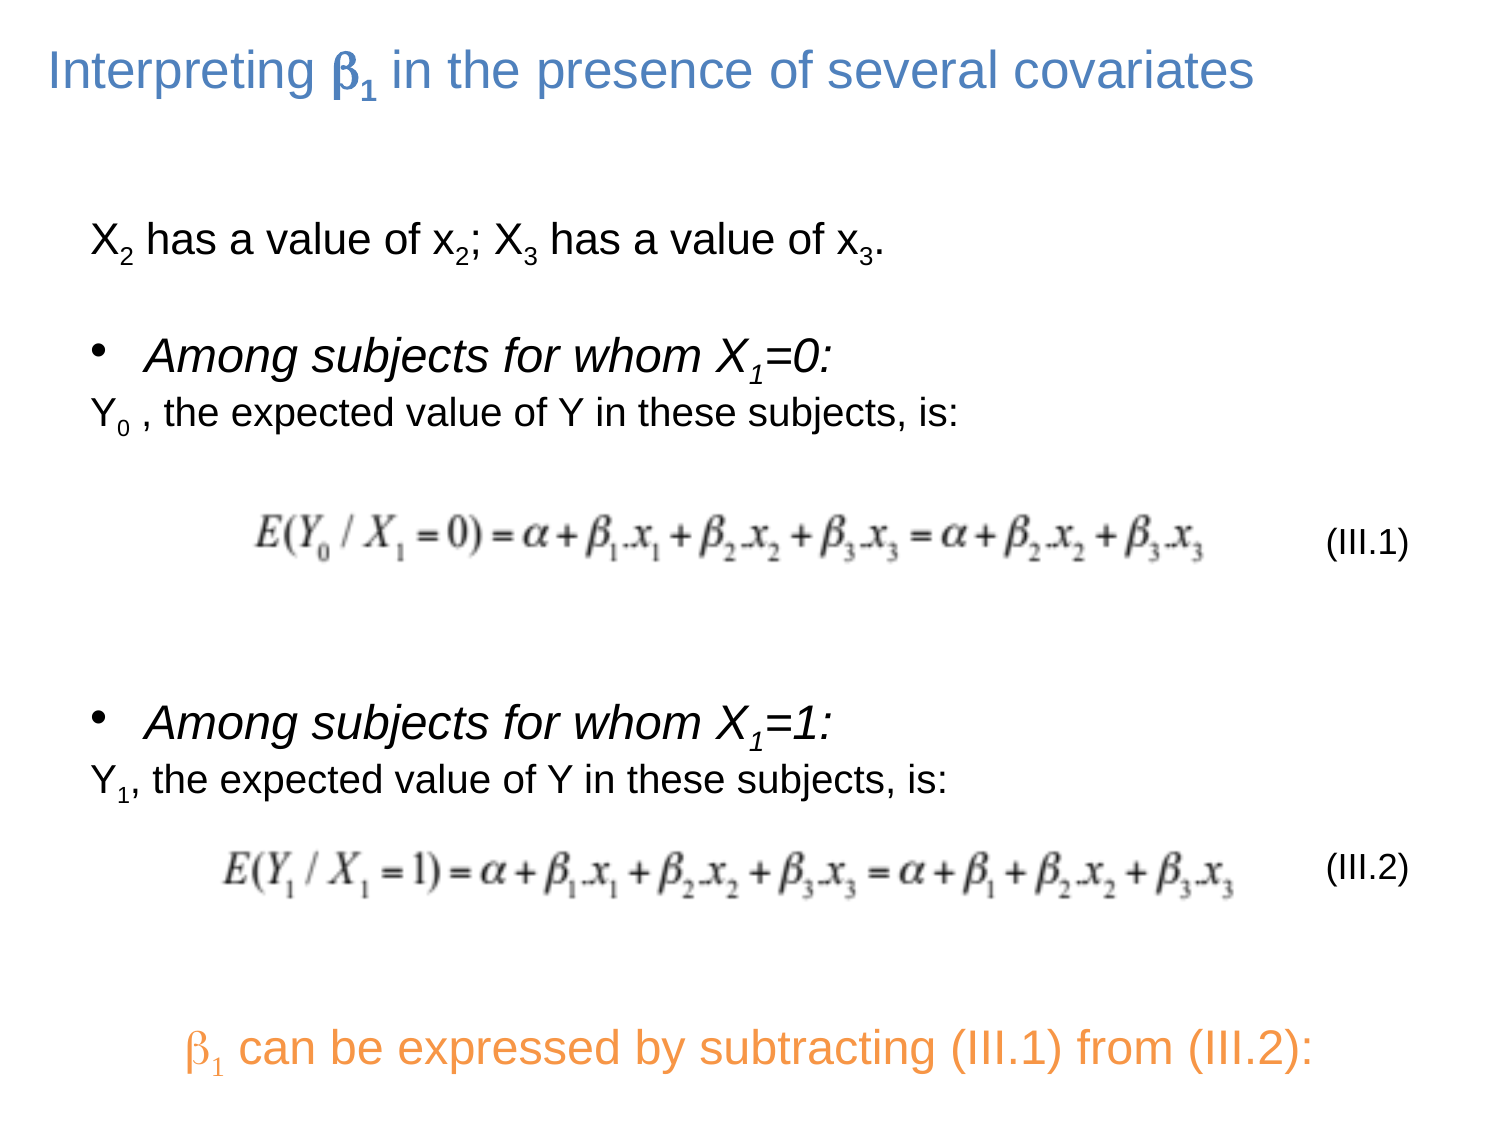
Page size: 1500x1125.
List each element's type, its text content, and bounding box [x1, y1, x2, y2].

list X2 has a value of x2; X3 has a value of x3. Among subjects for whom X1=0: Y0 , the expected value of Y in these subjects, is: (III.1) Among subjects for whom X1=1: Y1, the expected value of Y in these subjects, is: (III.2) b1 can be expressed by subtracting (III.1) from (III.2): [75, 511, 1425, 1084]
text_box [216, 835, 1237, 903]
title Interpreting b1 in the presence of several covariates [32, 1, 1383, 142]
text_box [247, 498, 1205, 566]
list X2 has a value of x2; X3 has a value of x3. Among subjects for whom X1=0: Y0 , the expected value of Y in these subjects, is: (III.1) Among subjects for whom X1=1: Y1, the expected value of Y in these subjects, is: (III.2) b1 can be expressed by subtracting (III.1) from (III.2): [75, 208, 1425, 510]
